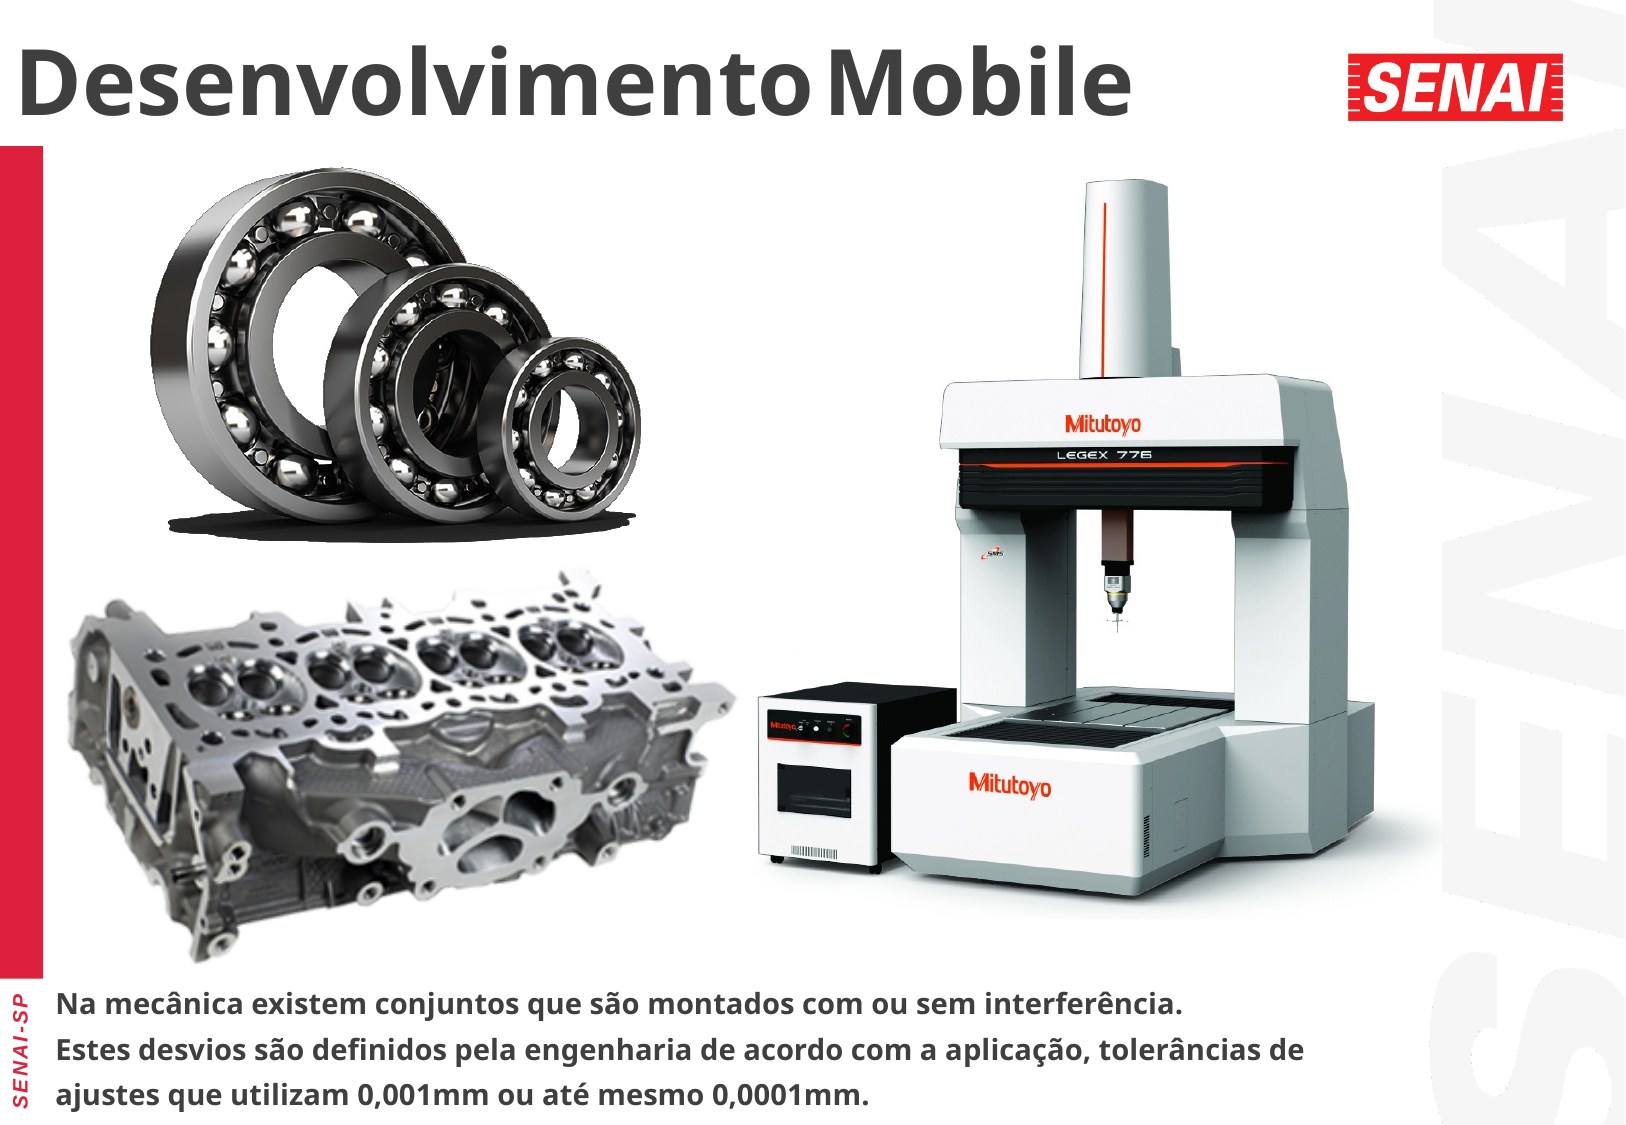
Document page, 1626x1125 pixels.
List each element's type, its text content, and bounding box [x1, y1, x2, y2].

text_box Desenvolvimento Mobile [0, 16, 1217, 142]
picture [17, 0, 1625, 1125]
text_box Na mecânica existem conjuntos que são montados com ou sem interferência. Estes desvios são definidos pela engenharia de acordo com a aplicação, tolerâncias de ajustes que utilizam 0,001mm ou até mesmo 0,0001mm. [40, 967, 1418, 1119]
